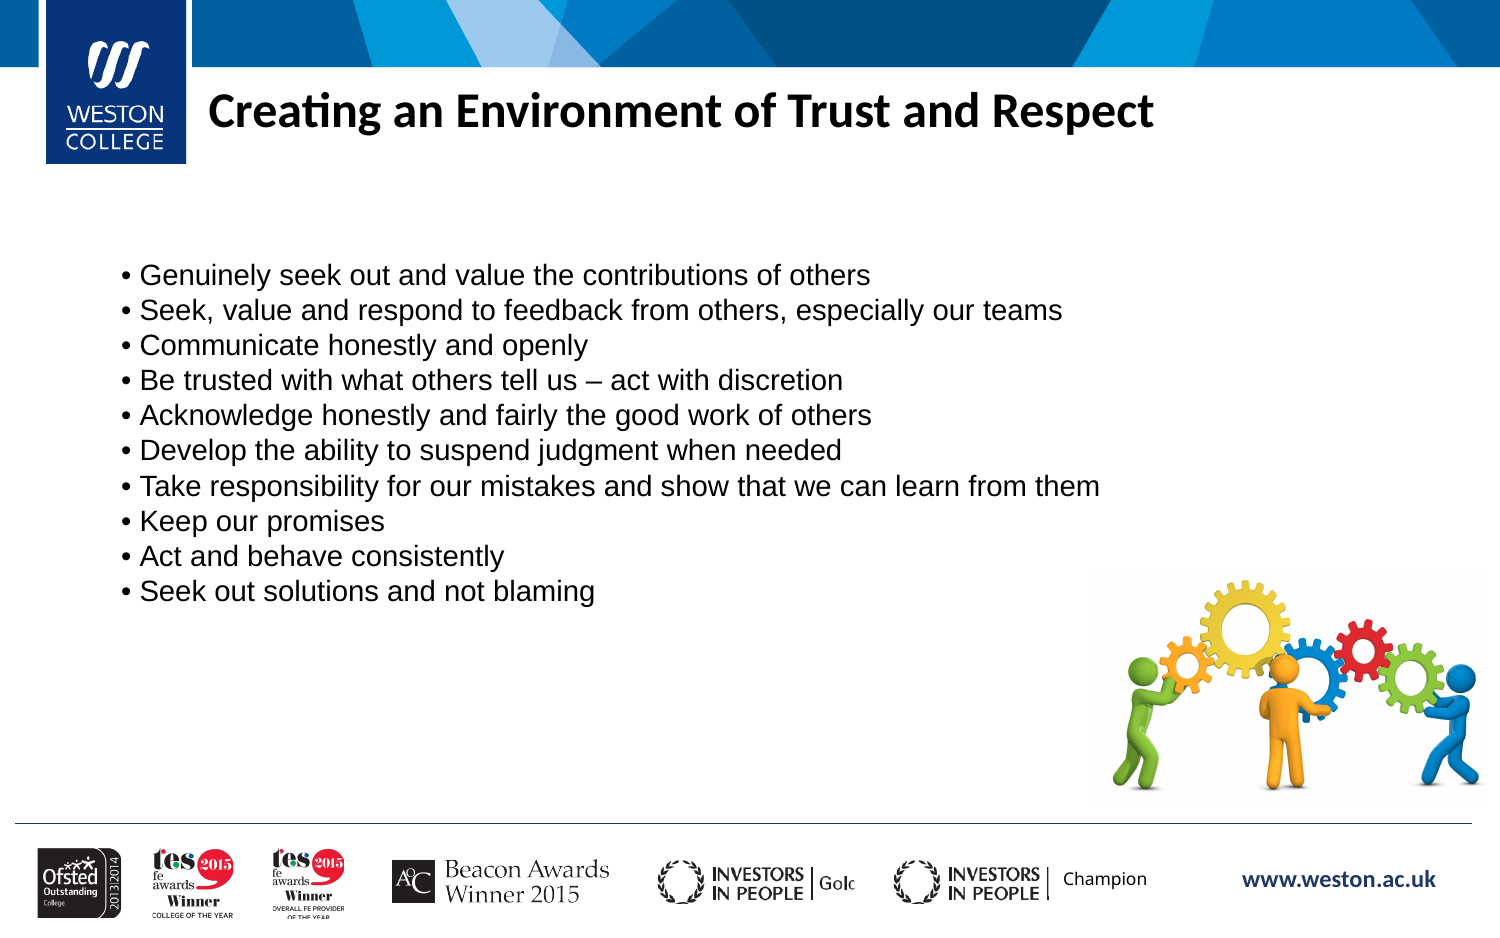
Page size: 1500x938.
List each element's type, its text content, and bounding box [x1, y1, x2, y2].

list Creating an Environment of Trust and Respect [193, 76, 1473, 155]
picture [392, 859, 609, 903]
text_box • Genuinely seek out and value the contributions of others • Seek, value and respond to feedback from others, especially our teams • Communicate honestly and openly • Be trusted with what others tell us – act with discretion • Acknowledge honestly and fairly the good work of others • Develop the ability to suspend judgment when needed • Take responsibility for our mistakes and show that we can learn from them • Keep our promises • Act and behave consistently • Seek out solutions and not blaming [106, 248, 1125, 615]
picture [1095, 572, 1488, 807]
picture [192, 0, 372, 68]
picture [1196, 0, 1500, 68]
picture [0, 0, 38, 68]
picture [447, 0, 1109, 68]
